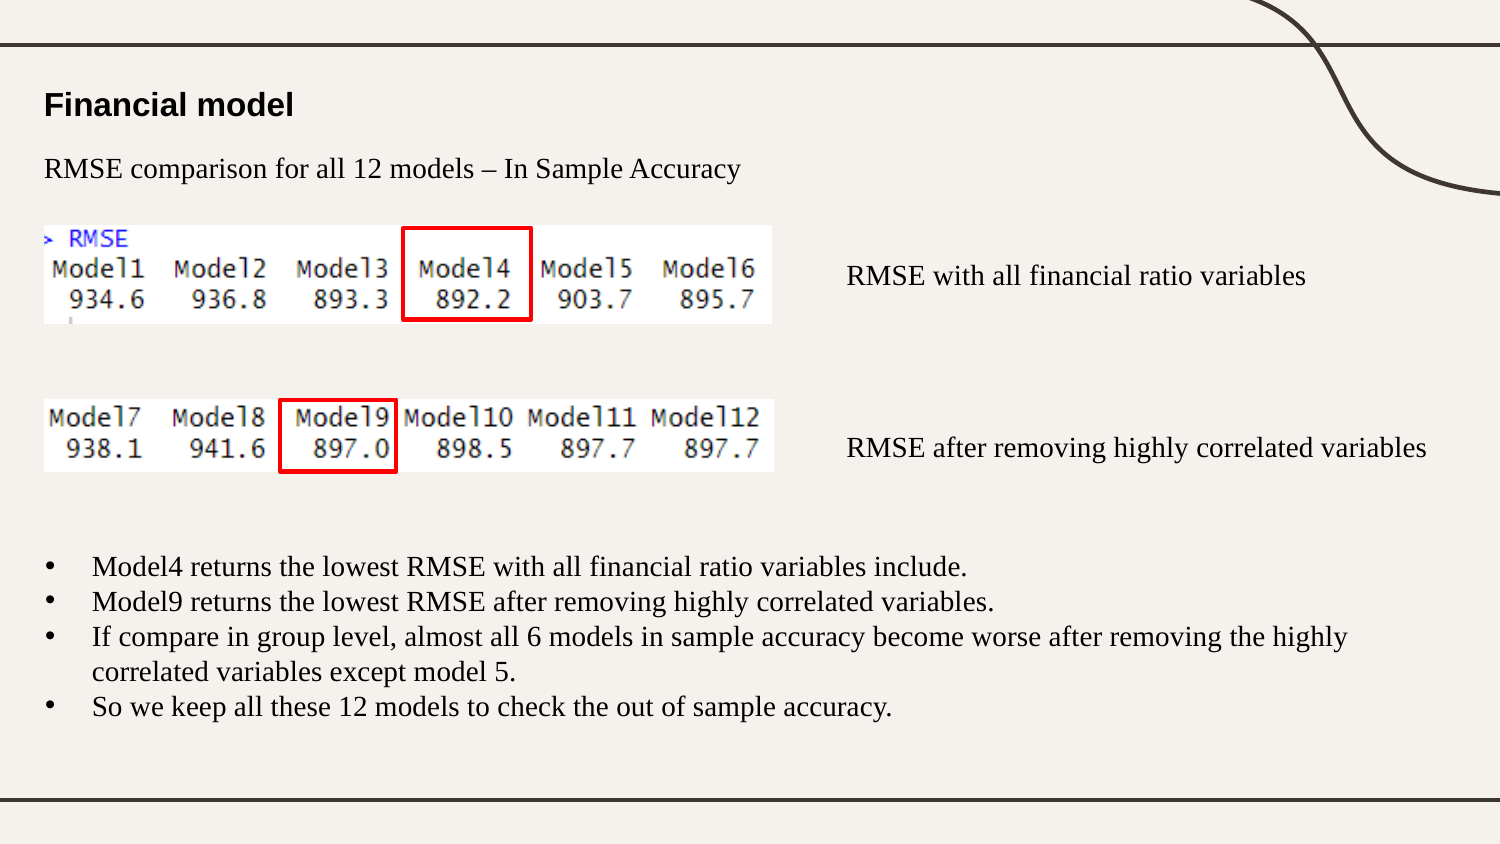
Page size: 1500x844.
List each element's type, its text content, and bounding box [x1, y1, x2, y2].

text_box RMSE with all financial ratio variables [831, 248, 1372, 299]
picture [43, 225, 773, 324]
text_box RMSE comparison for all 12 models – In Sample Accuracy [28, 142, 1123, 193]
text_box RMSE after removing highly correlated variables [831, 421, 1467, 471]
title Financial model [28, 67, 915, 142]
text_box Model4 returns the lowest RMSE with all financial ratio variables include. Model9 returns the lowest RMSE after removing highly correlated variables. If compare in group level, almost all 6 models in sample accuracy become worse after removing the highly correlated variables except model 5. So we keep all these 12 models to check the out of sample accuracy. [29, 539, 1396, 765]
picture [43, 399, 775, 472]
